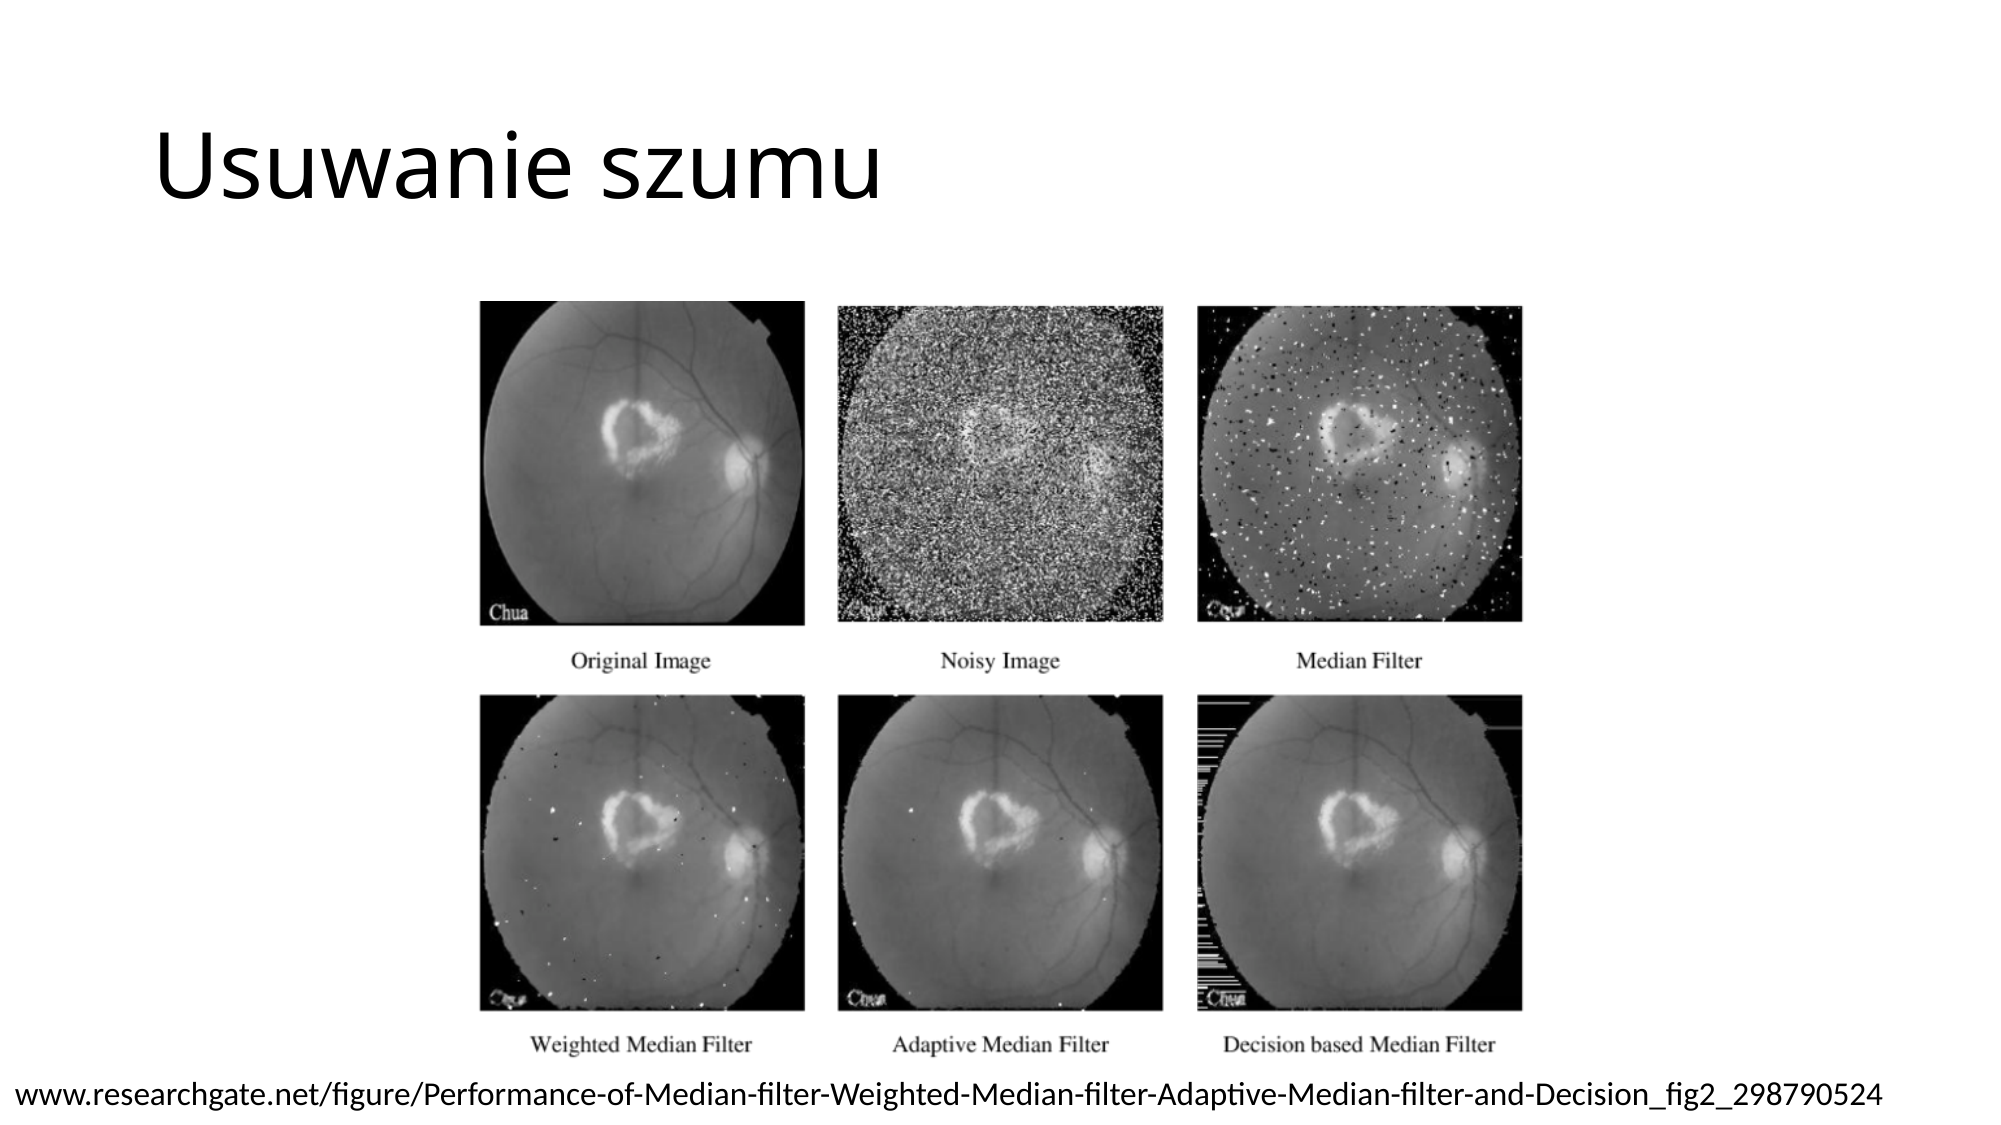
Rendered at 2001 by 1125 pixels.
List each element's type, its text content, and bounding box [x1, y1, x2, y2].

text_box www.researchgate.net/figure/Performance-of-Median-filter-Weighted-Median-filter-Adaptive-Median-filter-and-Decision_fig2_298790524 [0, 1065, 2000, 1120]
title Usuwanie szumu [137, 59, 1863, 278]
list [448, 301, 1552, 1080]
